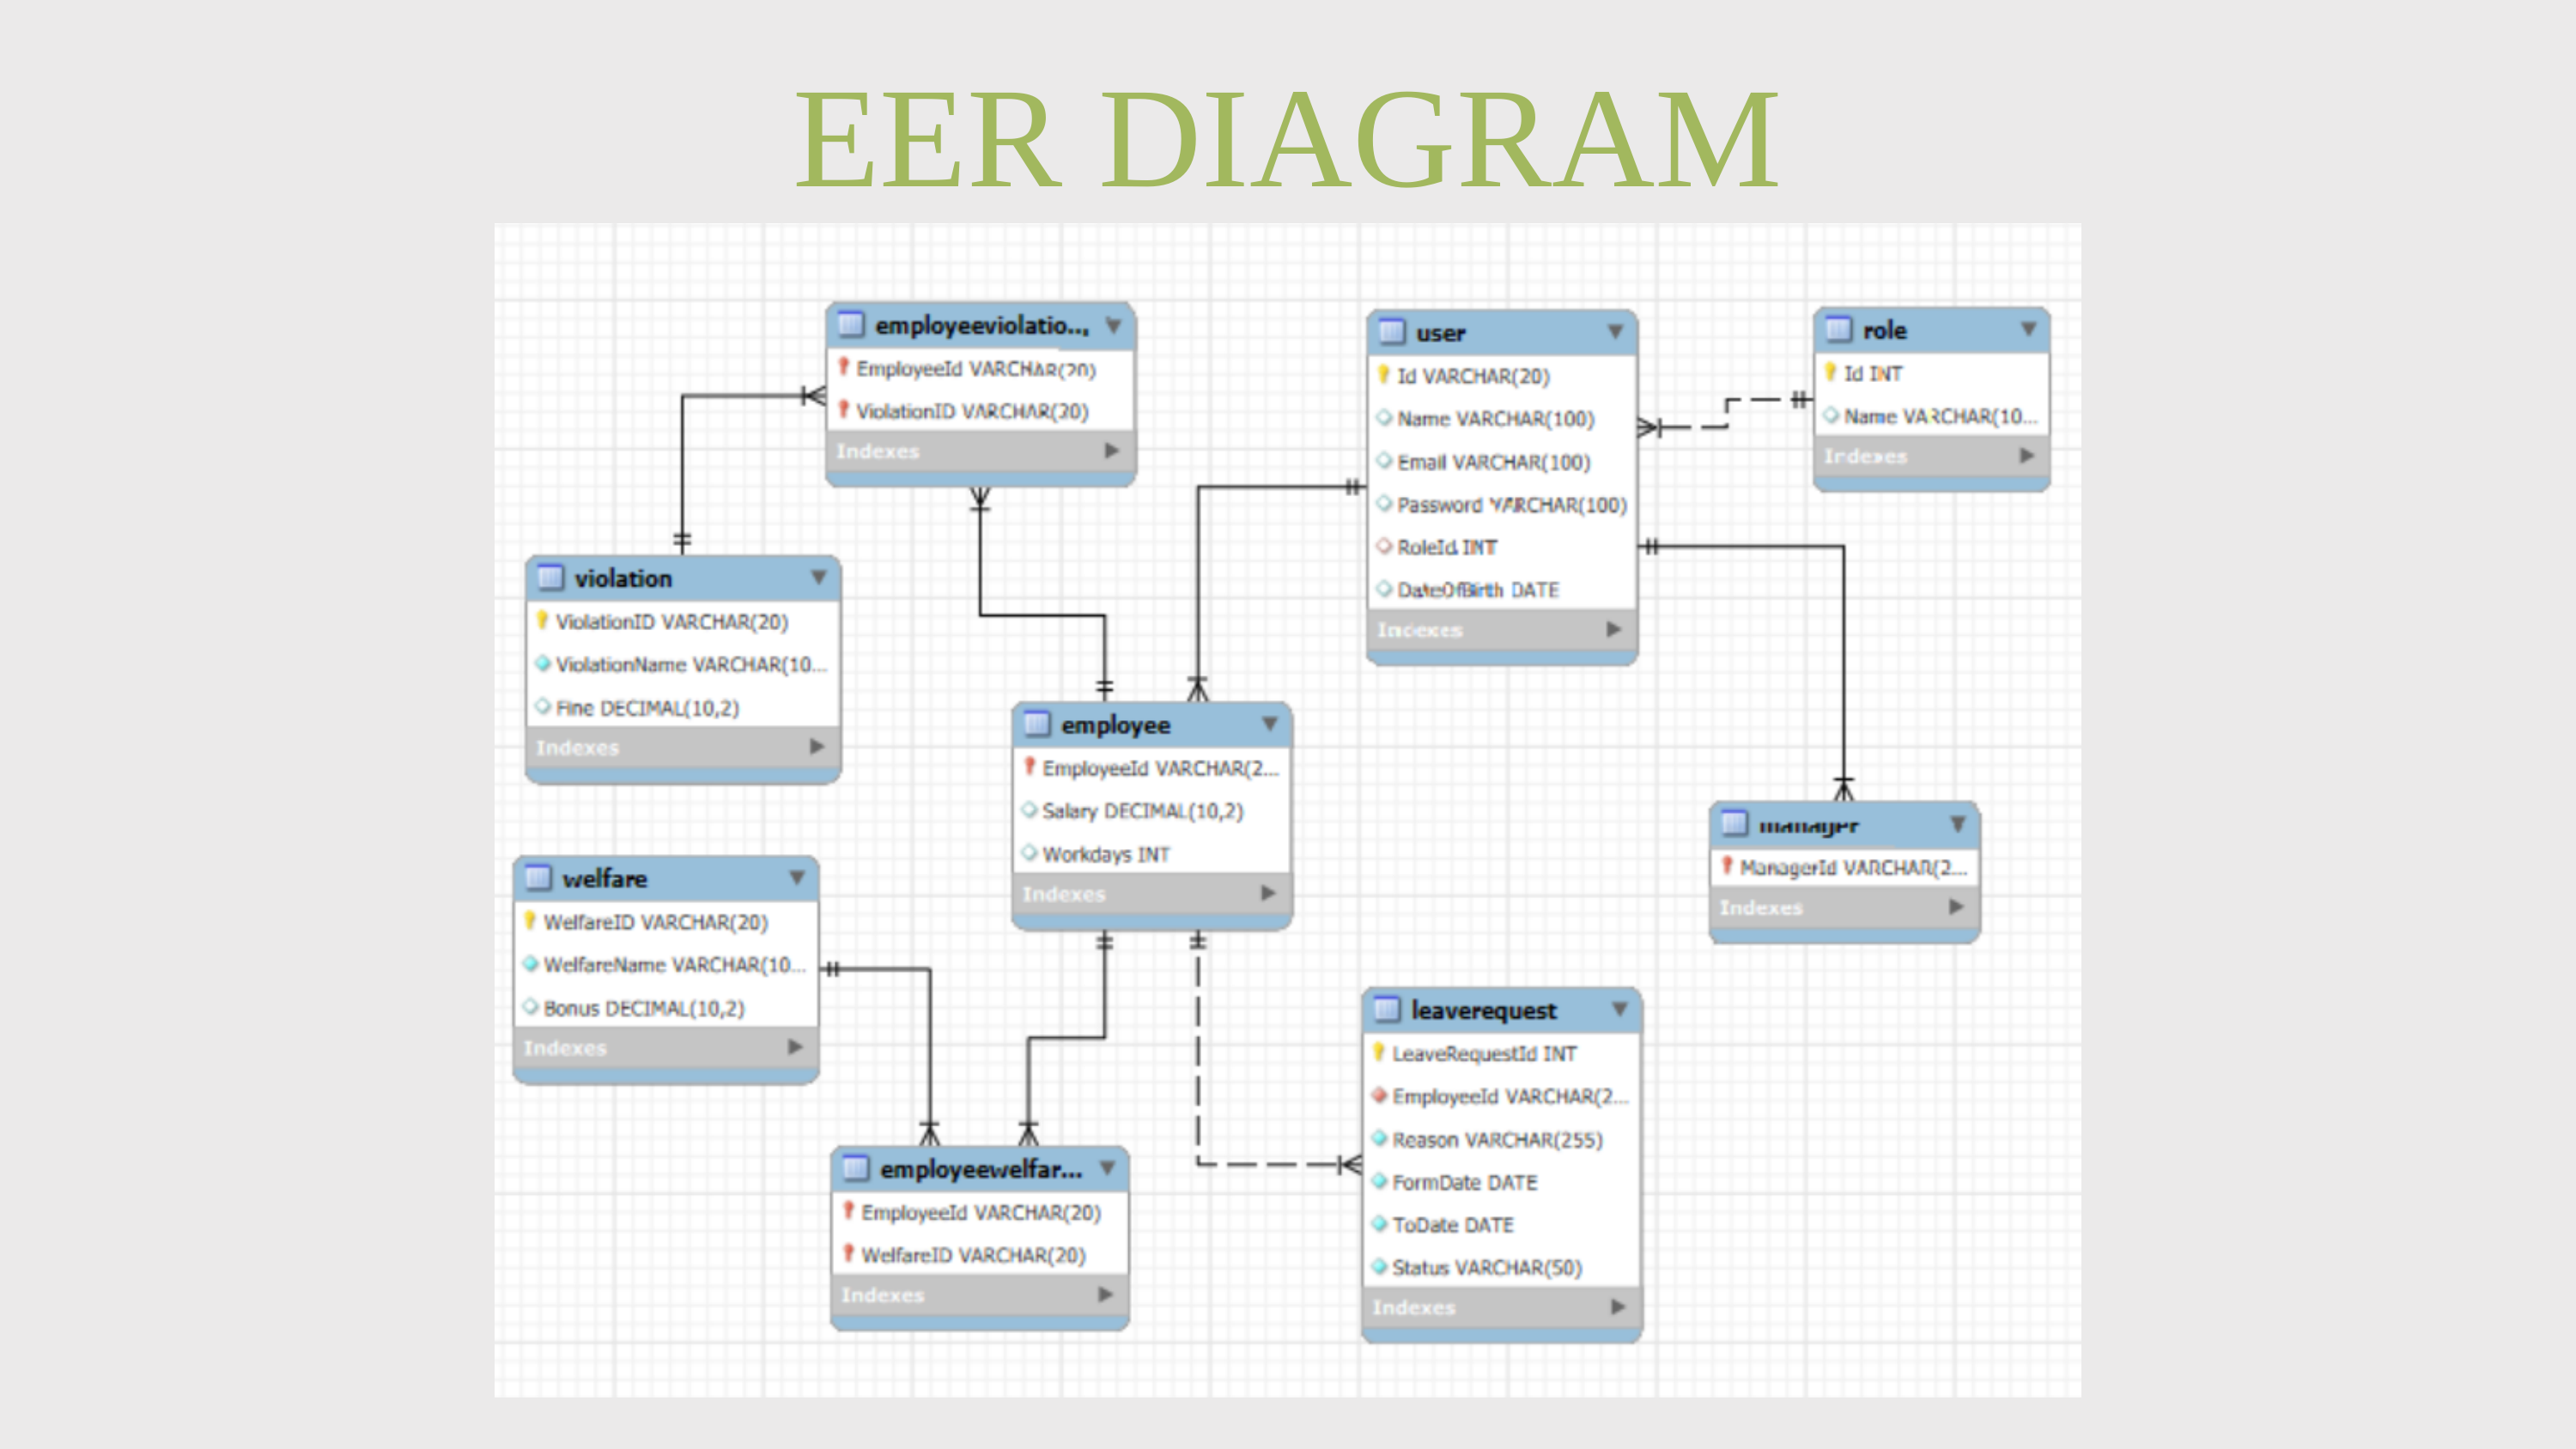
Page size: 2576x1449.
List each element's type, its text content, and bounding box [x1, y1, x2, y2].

text_box EER DIAGRAM [780, 37, 1796, 221]
picture [495, 222, 2081, 1397]
